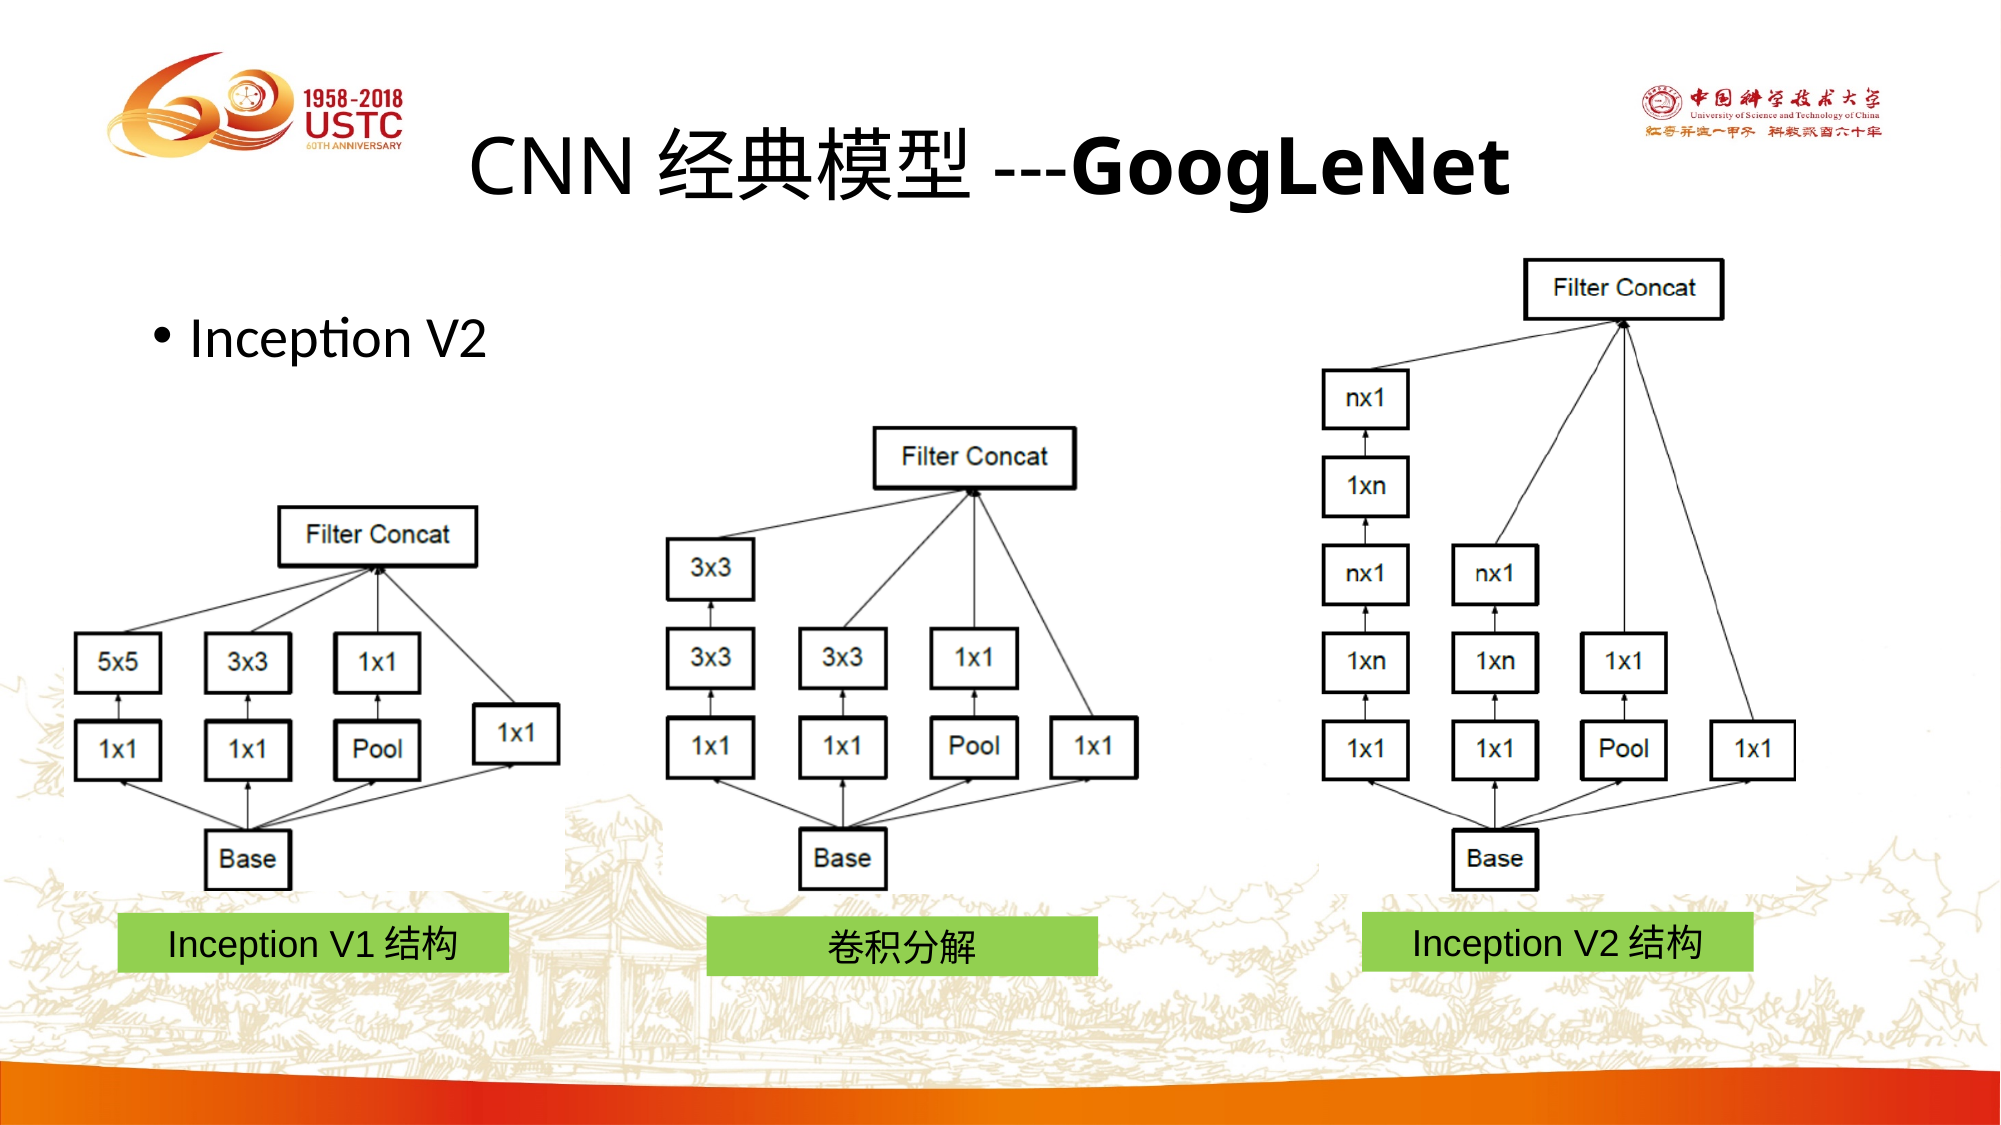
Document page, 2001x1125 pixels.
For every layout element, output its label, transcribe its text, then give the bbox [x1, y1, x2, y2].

text_box Inception V1结构 [117, 912, 510, 973]
text_box Inception V2结构 [1362, 911, 1754, 972]
title CNN经典模型---GoogLeNet [137, 59, 1863, 278]
text_box 卷积分解 [706, 916, 1099, 977]
picture [0, 0, 2001, 1125]
list Inception V2 [137, 299, 1863, 1014]
